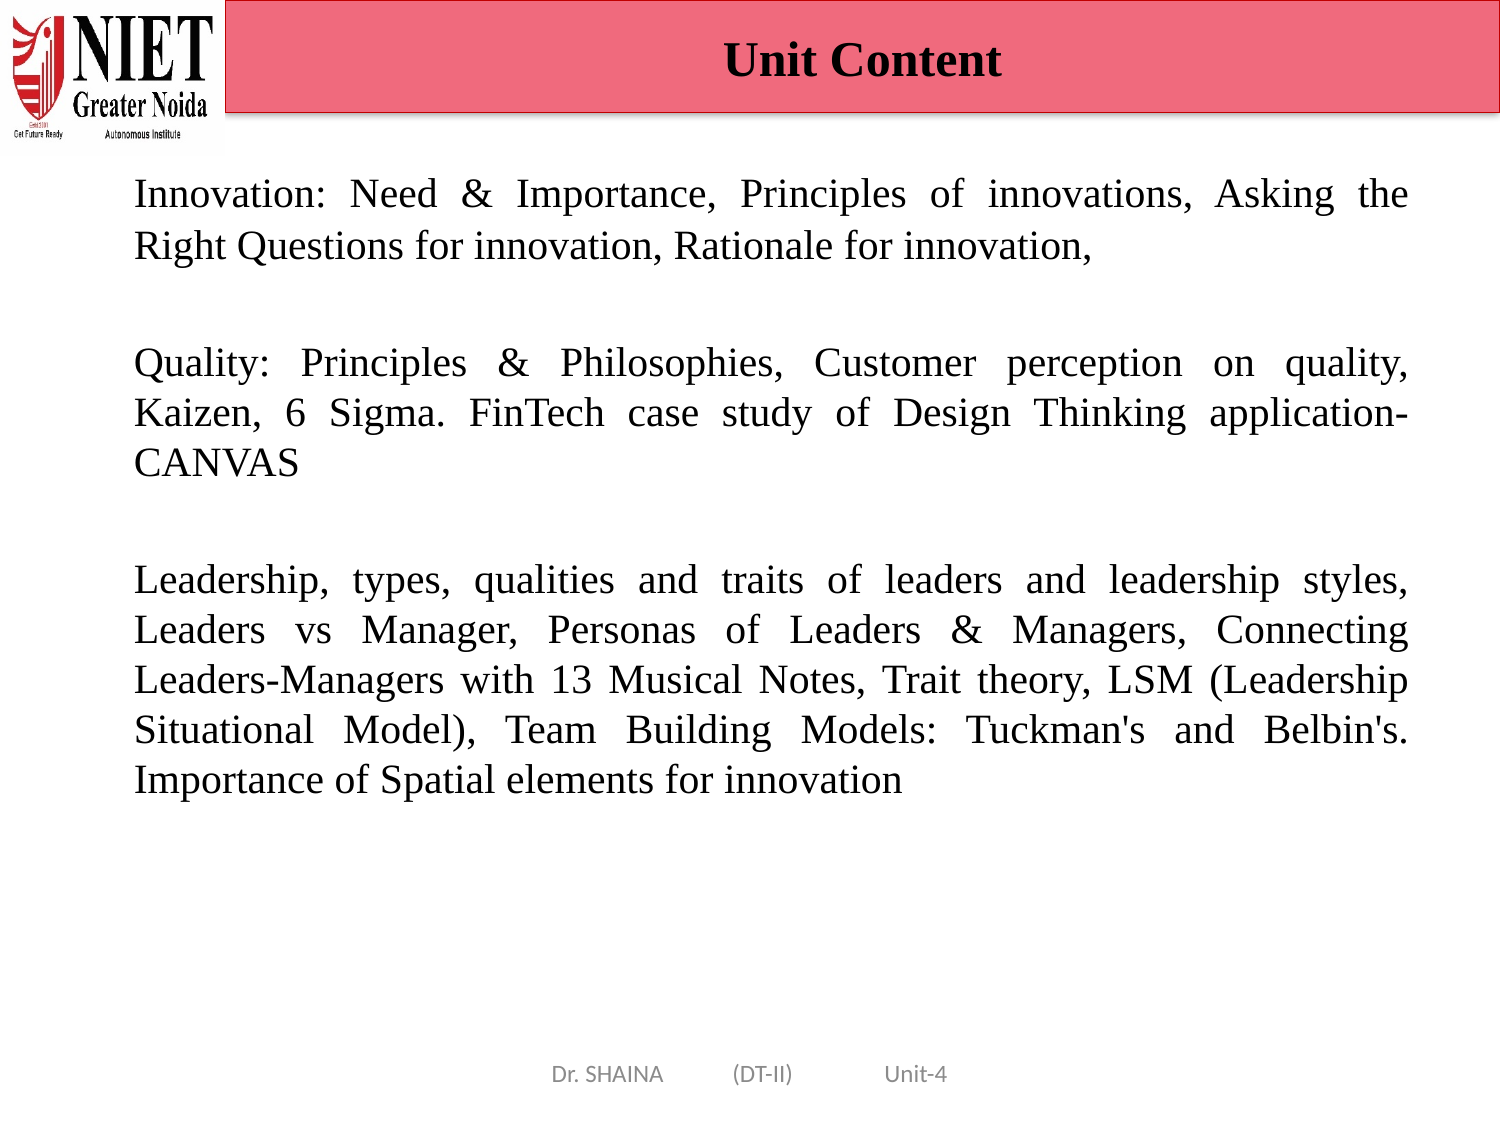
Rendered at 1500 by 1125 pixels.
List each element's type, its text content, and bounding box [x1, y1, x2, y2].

text_box Unit Content [226, 0, 1500, 113]
list Innovation: Need & Importance, Principles of innovations, Asking the Right Questions for innovation, Rationale for innovation, Quality: Principles & Philosophies, Customer perception on quality, Kaizen, 6 Sigma. FinTech case study of Design Thinking application-CANVAS Leadership, types, qualities and traits of leaders and leadership styles, Leaders vs Manager, Personas of Leaders & Managers, Connecting Leaders-Managers with 13 Musical Notes, Trait theory, LSM (Leadership Situational Model), Team Building Models: Tuckman's and Belbin's. Importance of Spatial elements for innovation [62, 149, 1425, 1038]
picture [0, 0, 226, 156]
footer Dr. SHAINA (DT-II) Unit-4 [512, 1042, 988, 1103]
